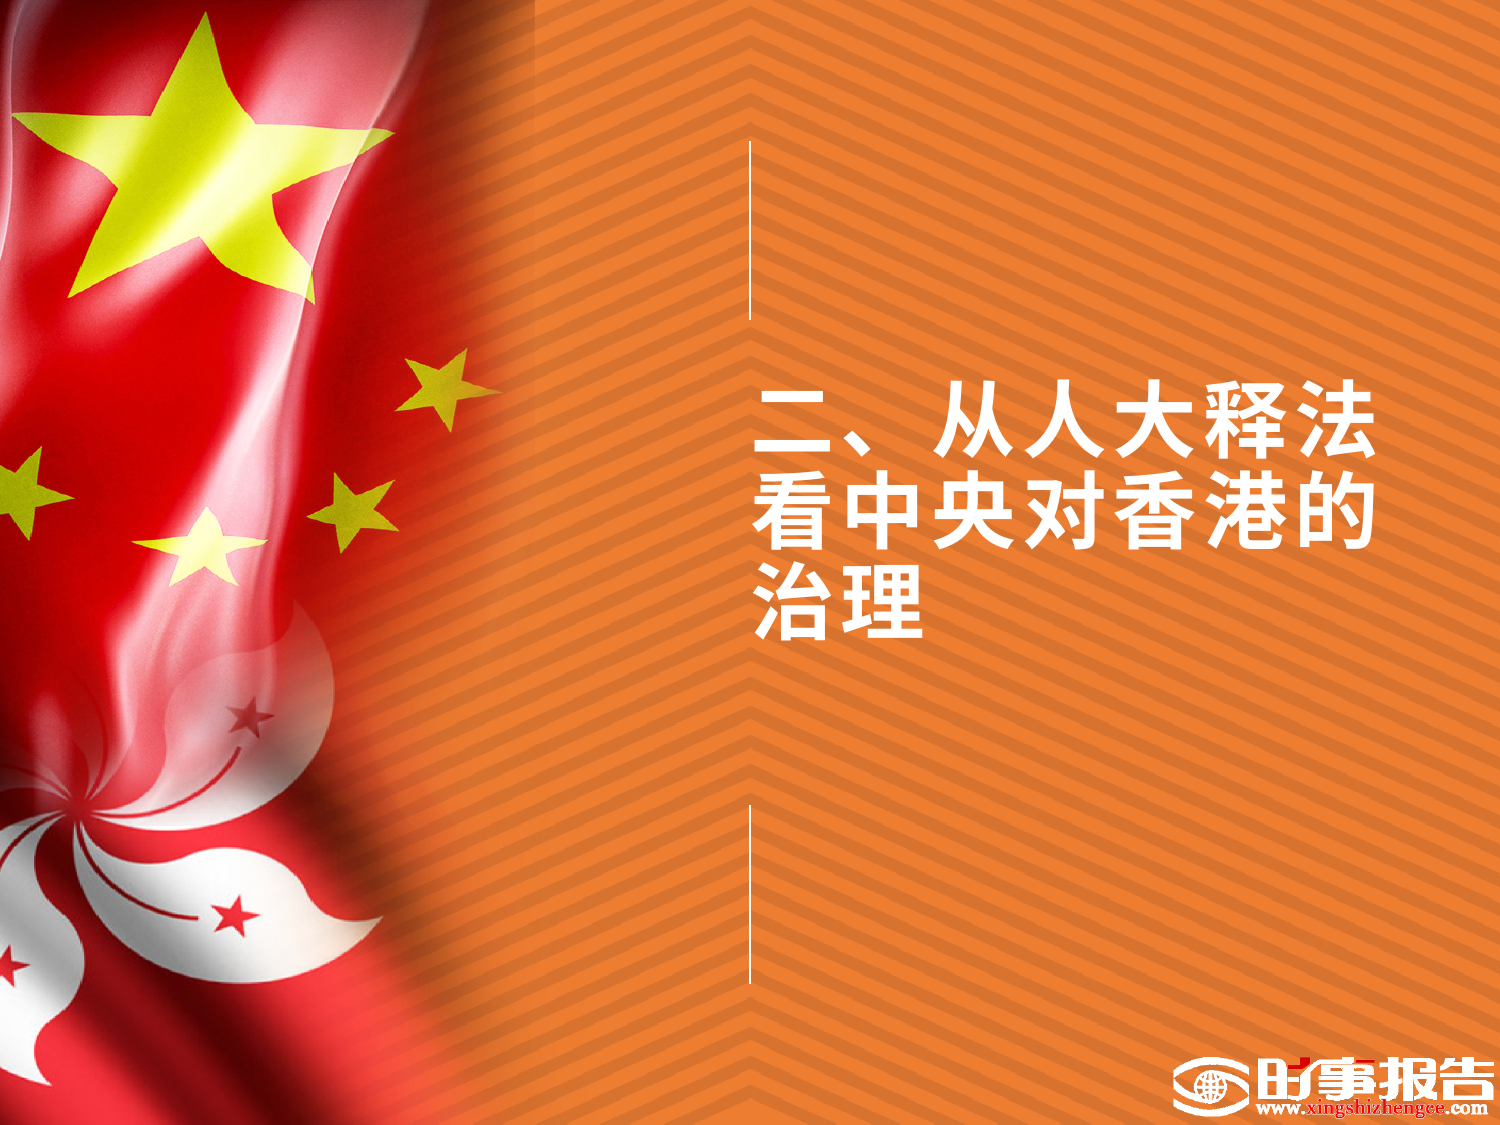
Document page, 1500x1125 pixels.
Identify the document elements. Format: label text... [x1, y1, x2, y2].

picture [0, 0, 1500, 1125]
list 二、从人大释法看中央对香港的治理 [750, 378, 1388, 655]
